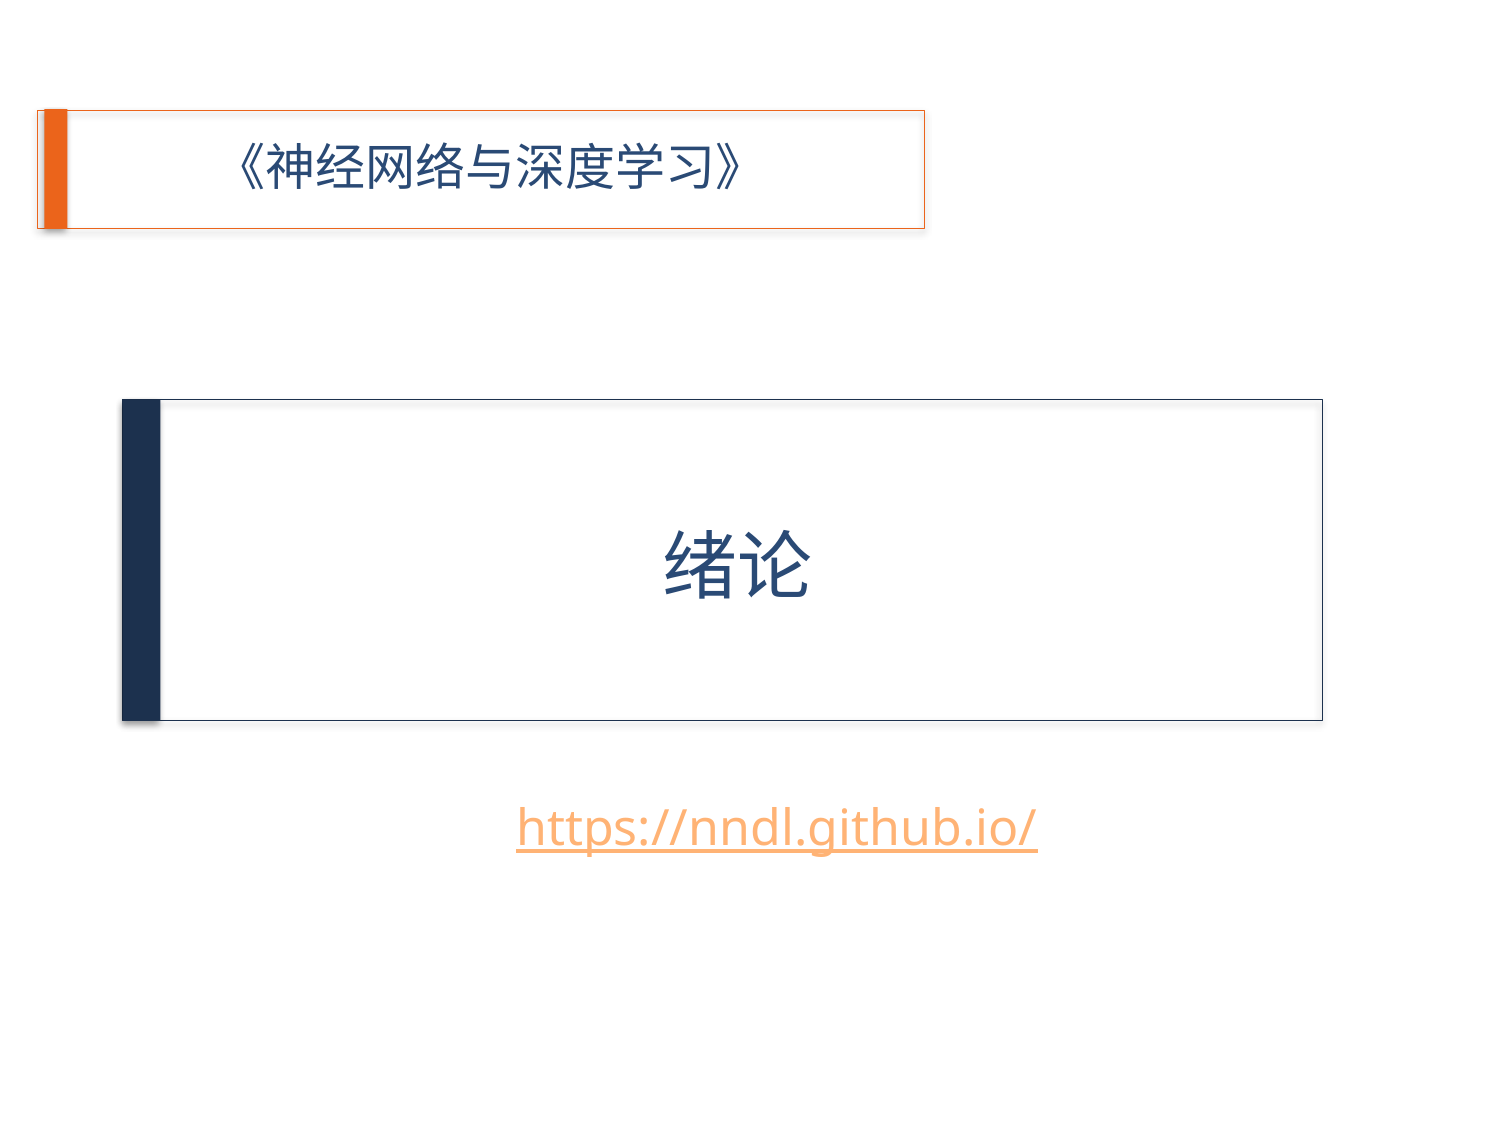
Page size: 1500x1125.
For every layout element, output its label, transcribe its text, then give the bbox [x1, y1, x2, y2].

subtitle 《神经网络与深度学习》 [69, 119, 913, 213]
list https://nndl.github.io/ [362, 787, 1192, 1050]
title 绪论 [174, 439, 1300, 688]
